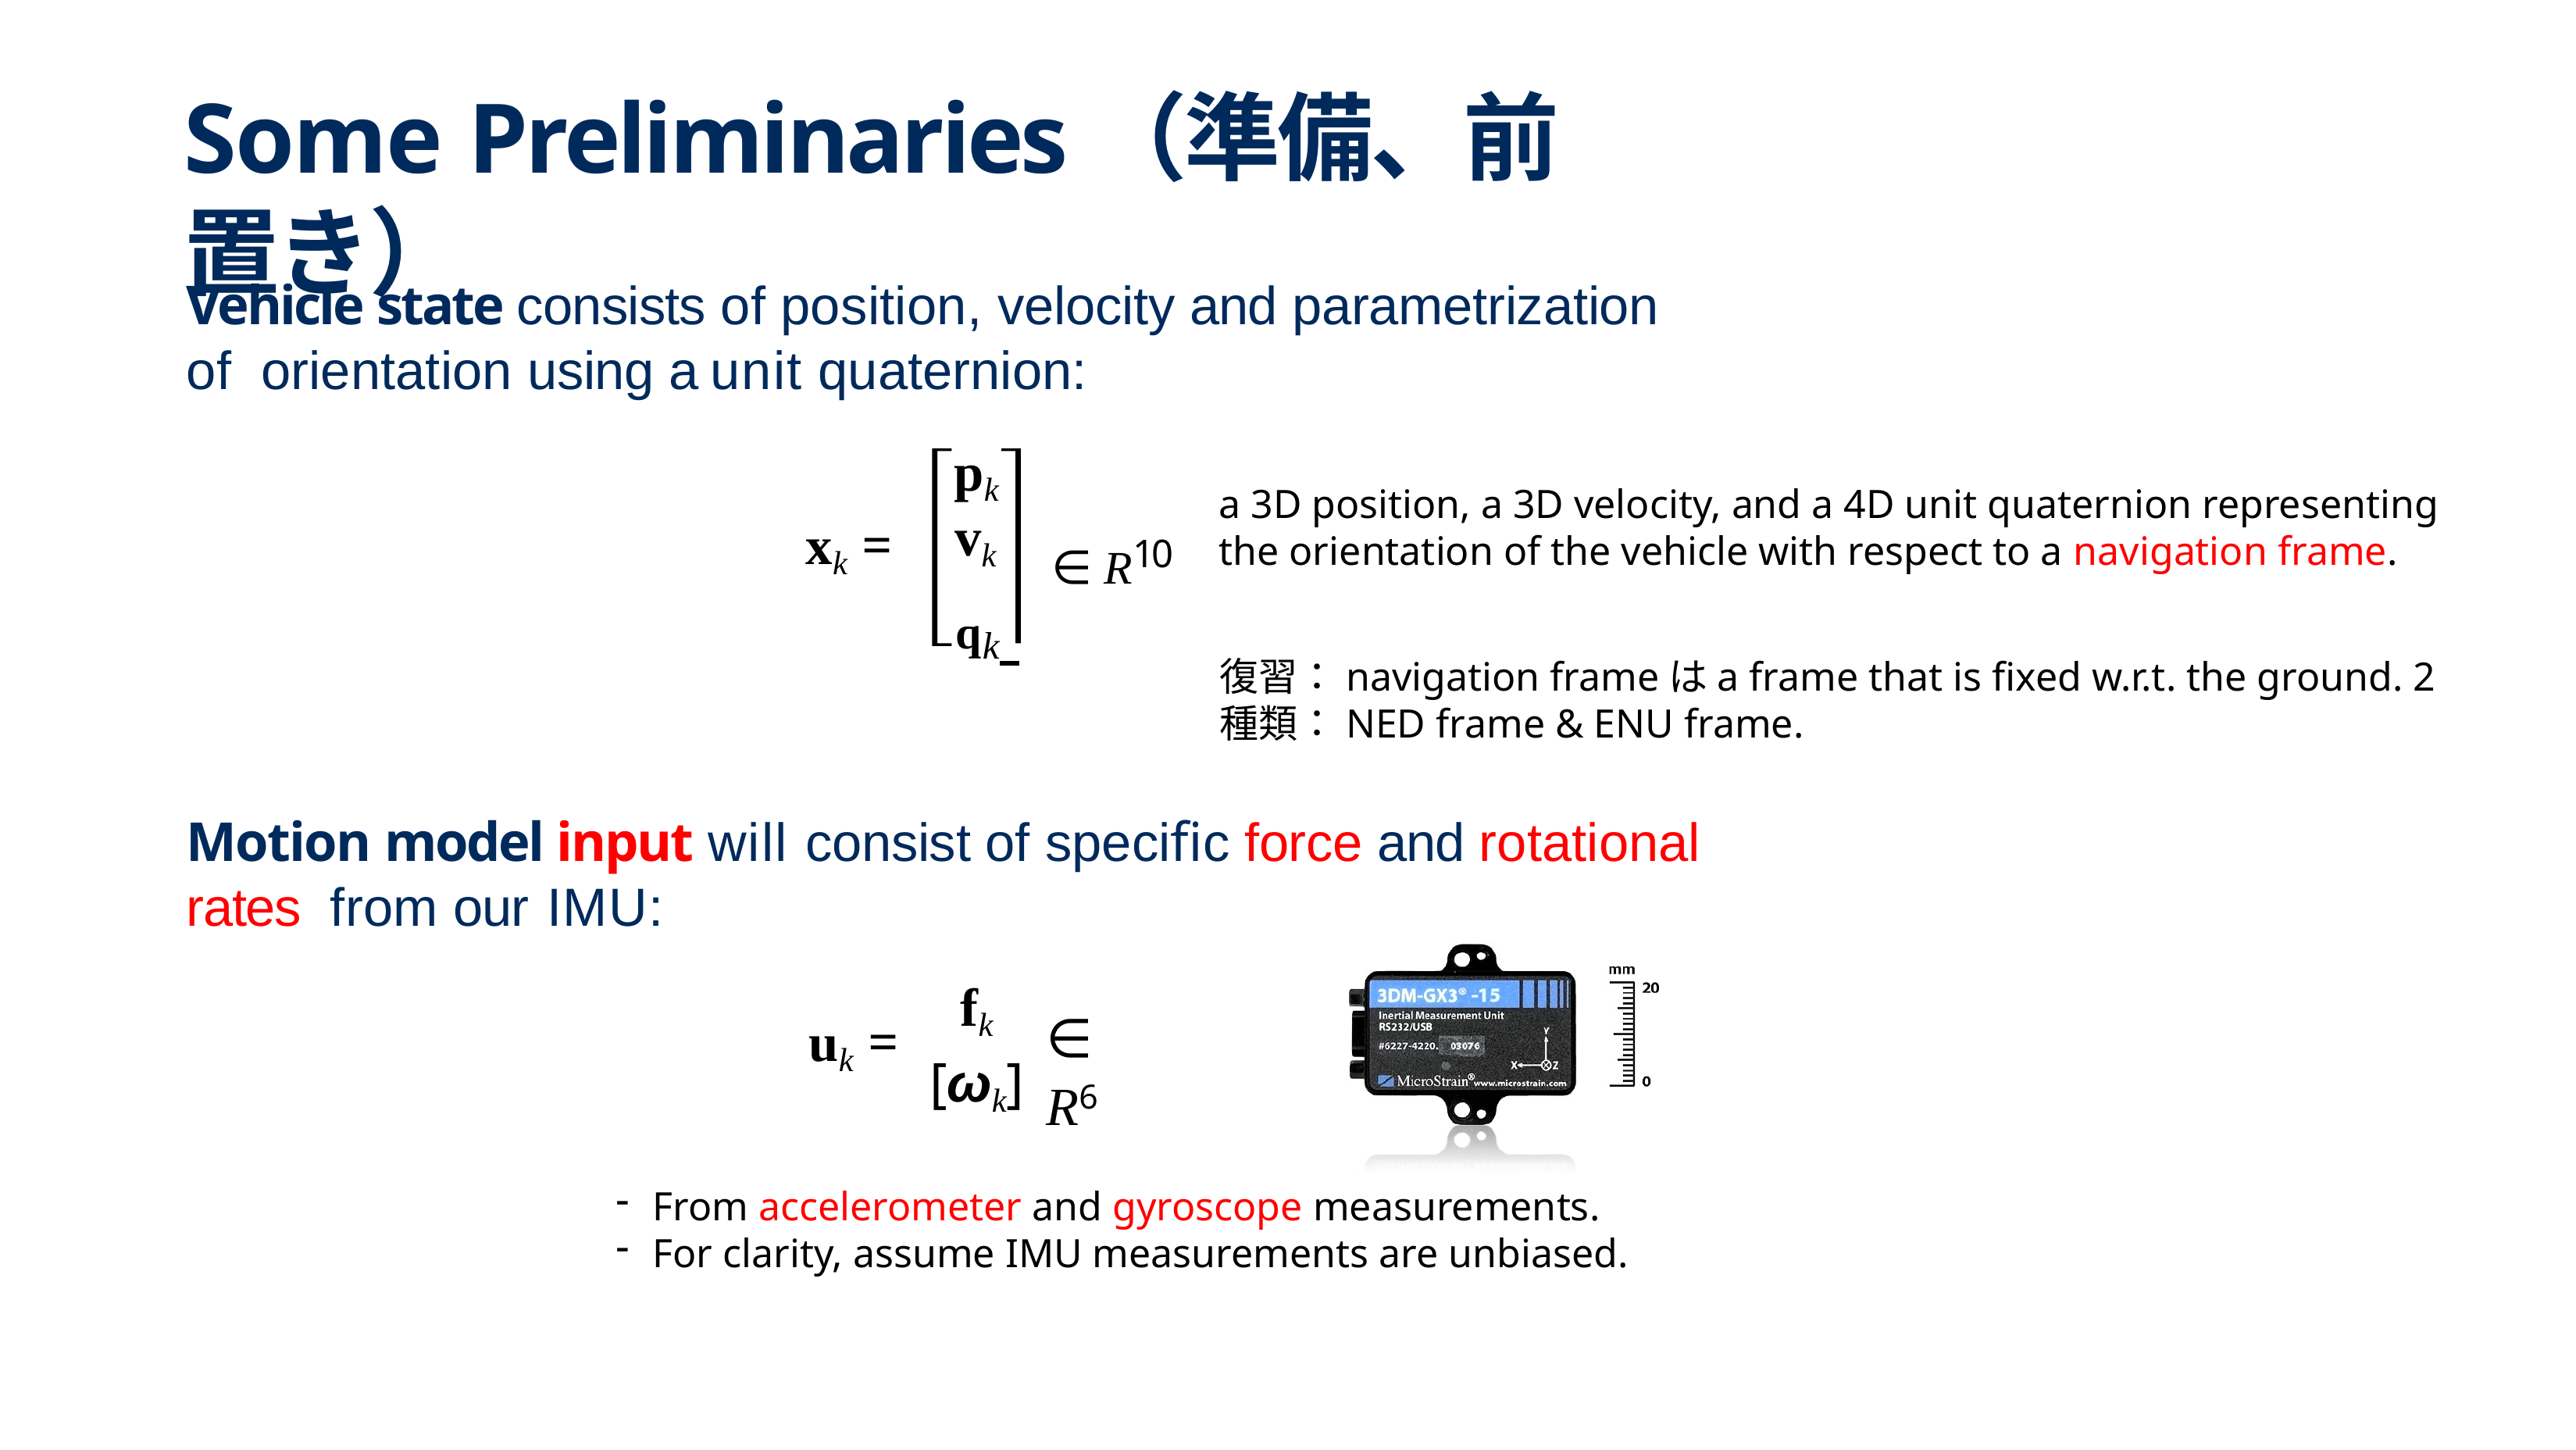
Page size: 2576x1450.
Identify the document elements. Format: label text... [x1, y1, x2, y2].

text_box xk = [801, 508, 907, 577]
title Some Preliminaries（準備、前置き） [182, 74, 1630, 320]
text_box qk Motion model input will consist of specific force and rotational rates from our IMU: [183, 577, 1798, 937]
text_box Vehicle state consists of position, velocity and parametrization of orientation using a unit quaternion: pk [183, 269, 1719, 508]
text_box a 3D position, a 3D velocity, and a 4D unit quaternion representing the orientation of the vehicle with respect to a navigation frame. [1207, 473, 2496, 580]
text_box From accelerometer and gyroscope measurements. For clarity, assume IMU measurements are unbiased. [604, 1176, 1893, 1281]
text_box fk [ωk] [917, 967, 1036, 1120]
text_box [932, 508, 938, 577]
text_box ∈ R10 [1046, 485, 1182, 577]
text_box [1001, 448, 1021, 577]
text_box ∈ R6 [1041, 1002, 1158, 1138]
text_box uk = [804, 1002, 912, 1078]
text_box [1347, 941, 1664, 1176]
text_box vk [949, 497, 1004, 573]
text_box 復習：navigation frameはa frame that is fixed w.r.t. the ground. 2種類：NED frame & ENU frame. [1208, 646, 2479, 752]
